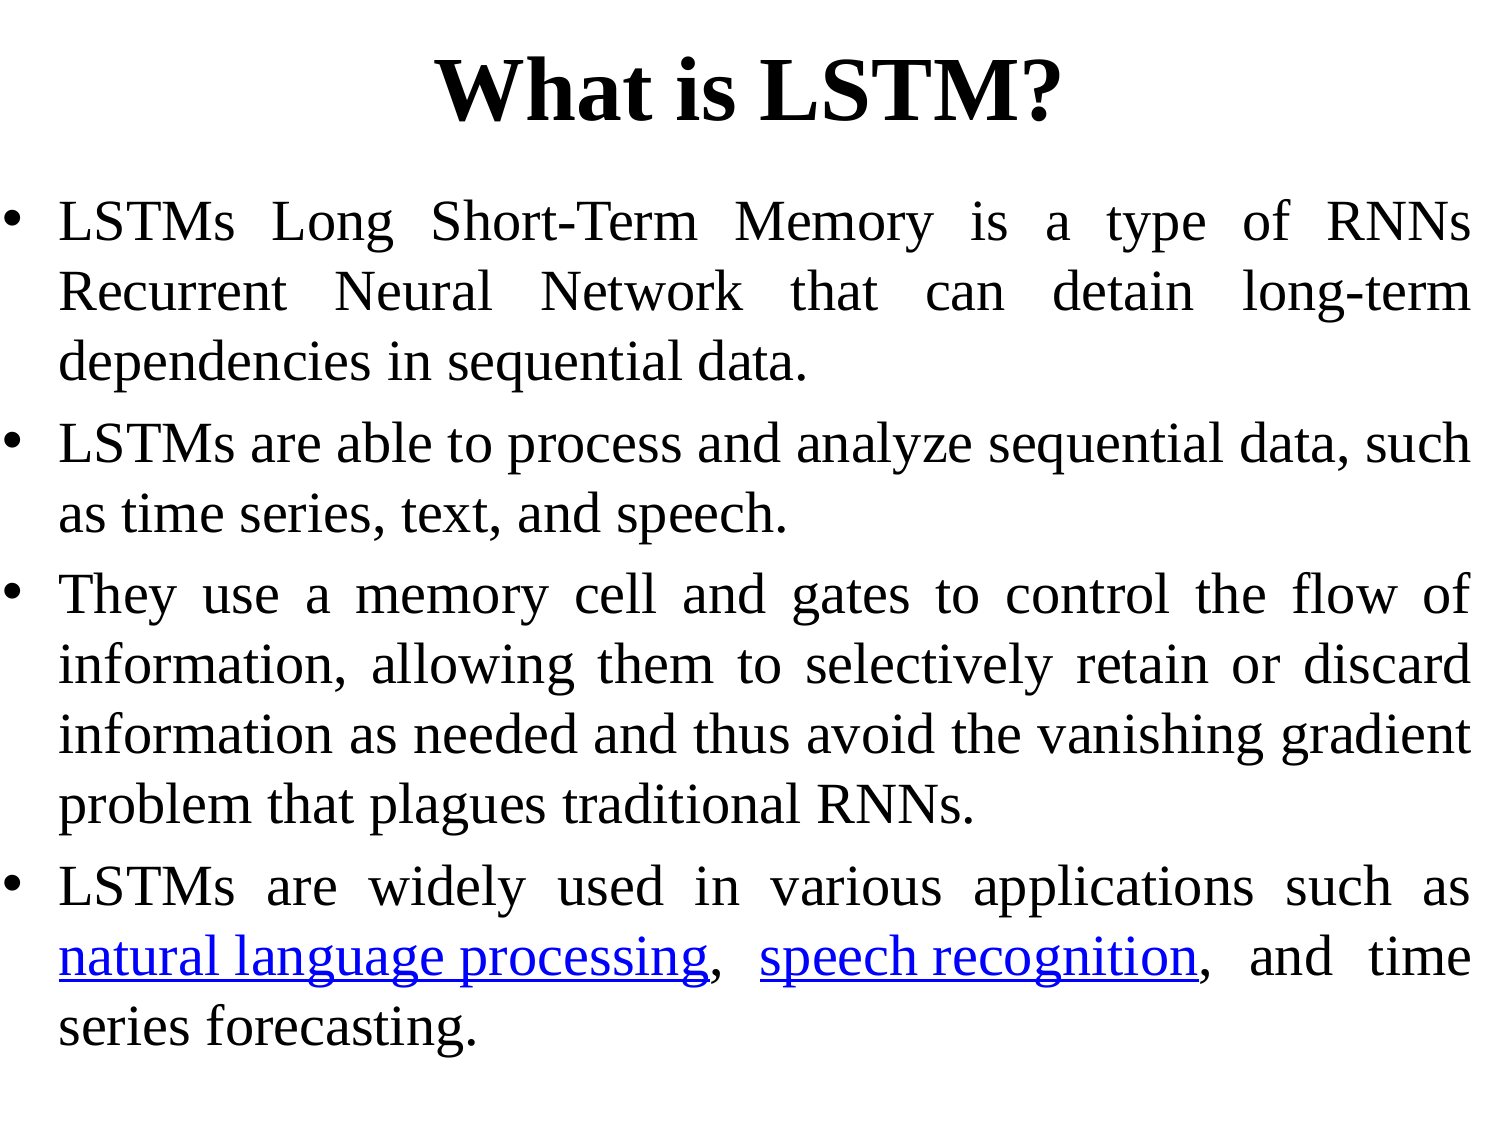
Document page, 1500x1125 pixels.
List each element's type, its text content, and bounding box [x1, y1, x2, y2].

list LSTMs Long Short-Term Memory is a type of RNNs Recurrent Neural Network that can detain long-term dependencies in sequential data. LSTMs are able to process and analyze sequential data, such as time series, text, and speech. They use a memory cell and gates to control the flow of information, allowing them to selectively retain or discard information as needed and thus avoid the vanishing gradient problem that plagues traditional RNNs. LSTMs are widely used in various applications such as natural language processing, speech recognition, and time series forecasting. [0, 174, 1488, 1006]
title What is LSTM? [74, 44, 1426, 174]
